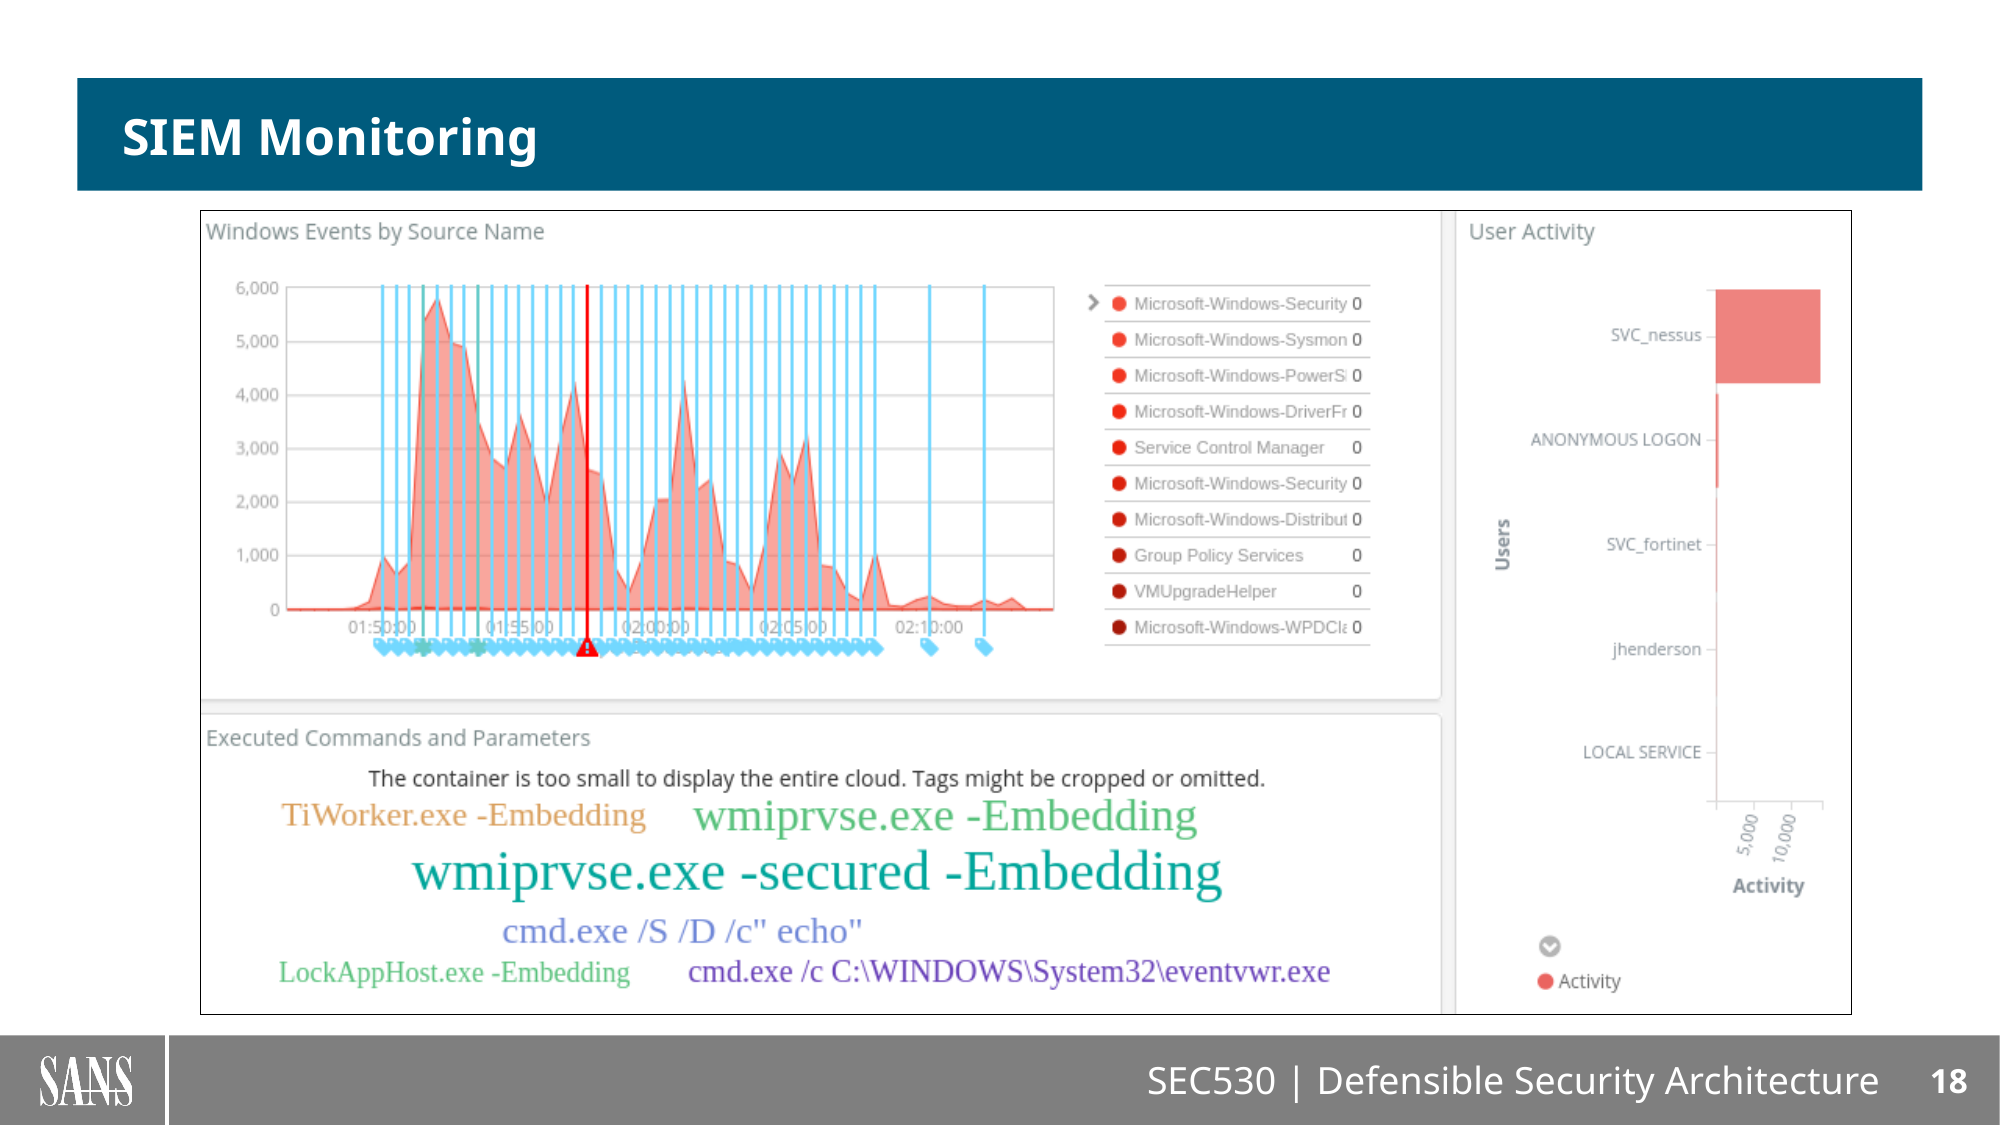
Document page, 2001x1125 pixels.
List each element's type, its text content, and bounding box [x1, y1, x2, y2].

picture [199, 210, 1852, 1015]
title SIEM Monitoring [107, 78, 1893, 191]
